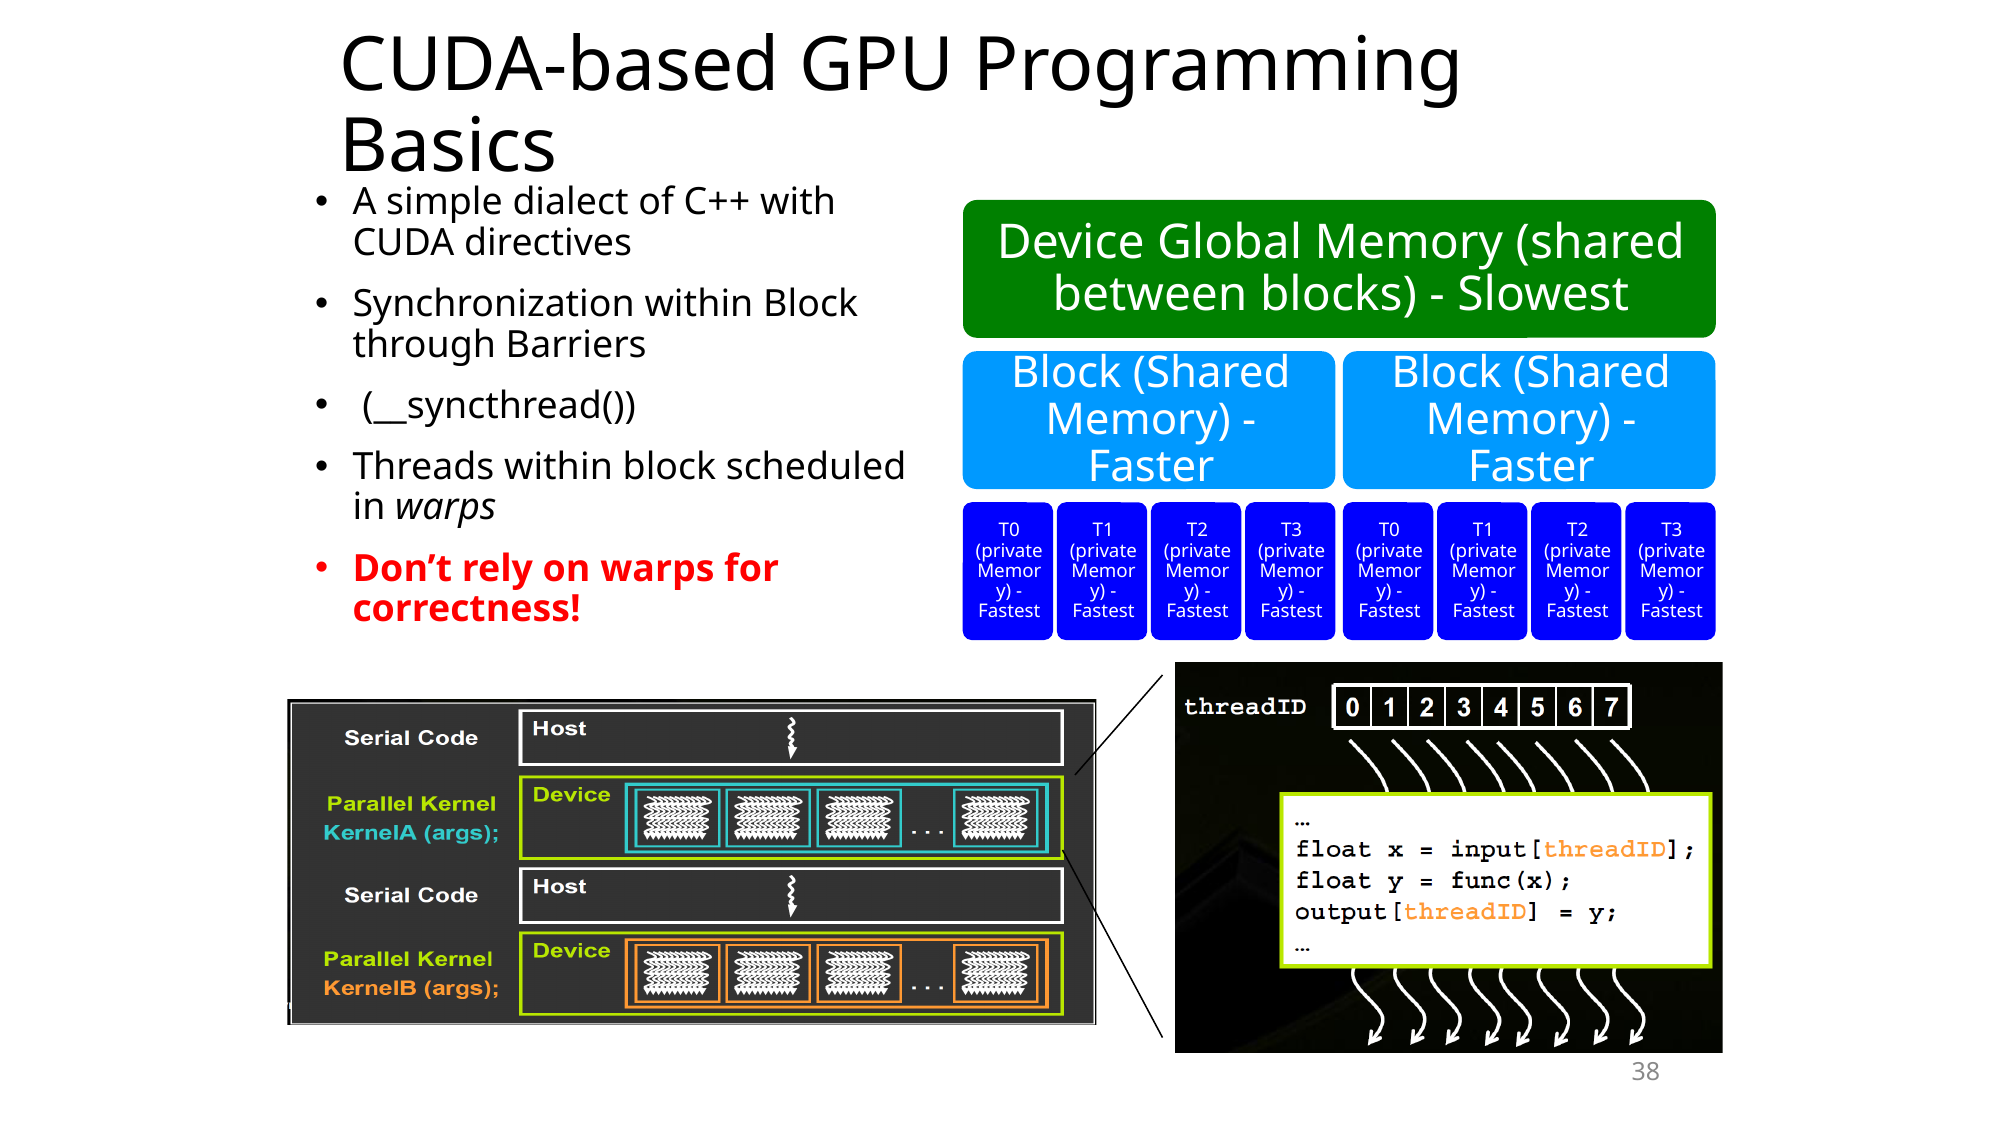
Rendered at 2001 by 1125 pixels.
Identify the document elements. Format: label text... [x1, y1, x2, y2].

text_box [287, 662, 1723, 1053]
list A simple dialect of C++ with CUDA directives Synchronization within Block through Barriers (__syncthread()) Threads within block scheduled in warps Don’t rely on warps for correctness! [300, 174, 963, 650]
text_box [962, 199, 1716, 641]
text_box 38 [1325, 1053, 1675, 1103]
title CUDA-based GPU Programming Basics [324, 12, 1675, 199]
